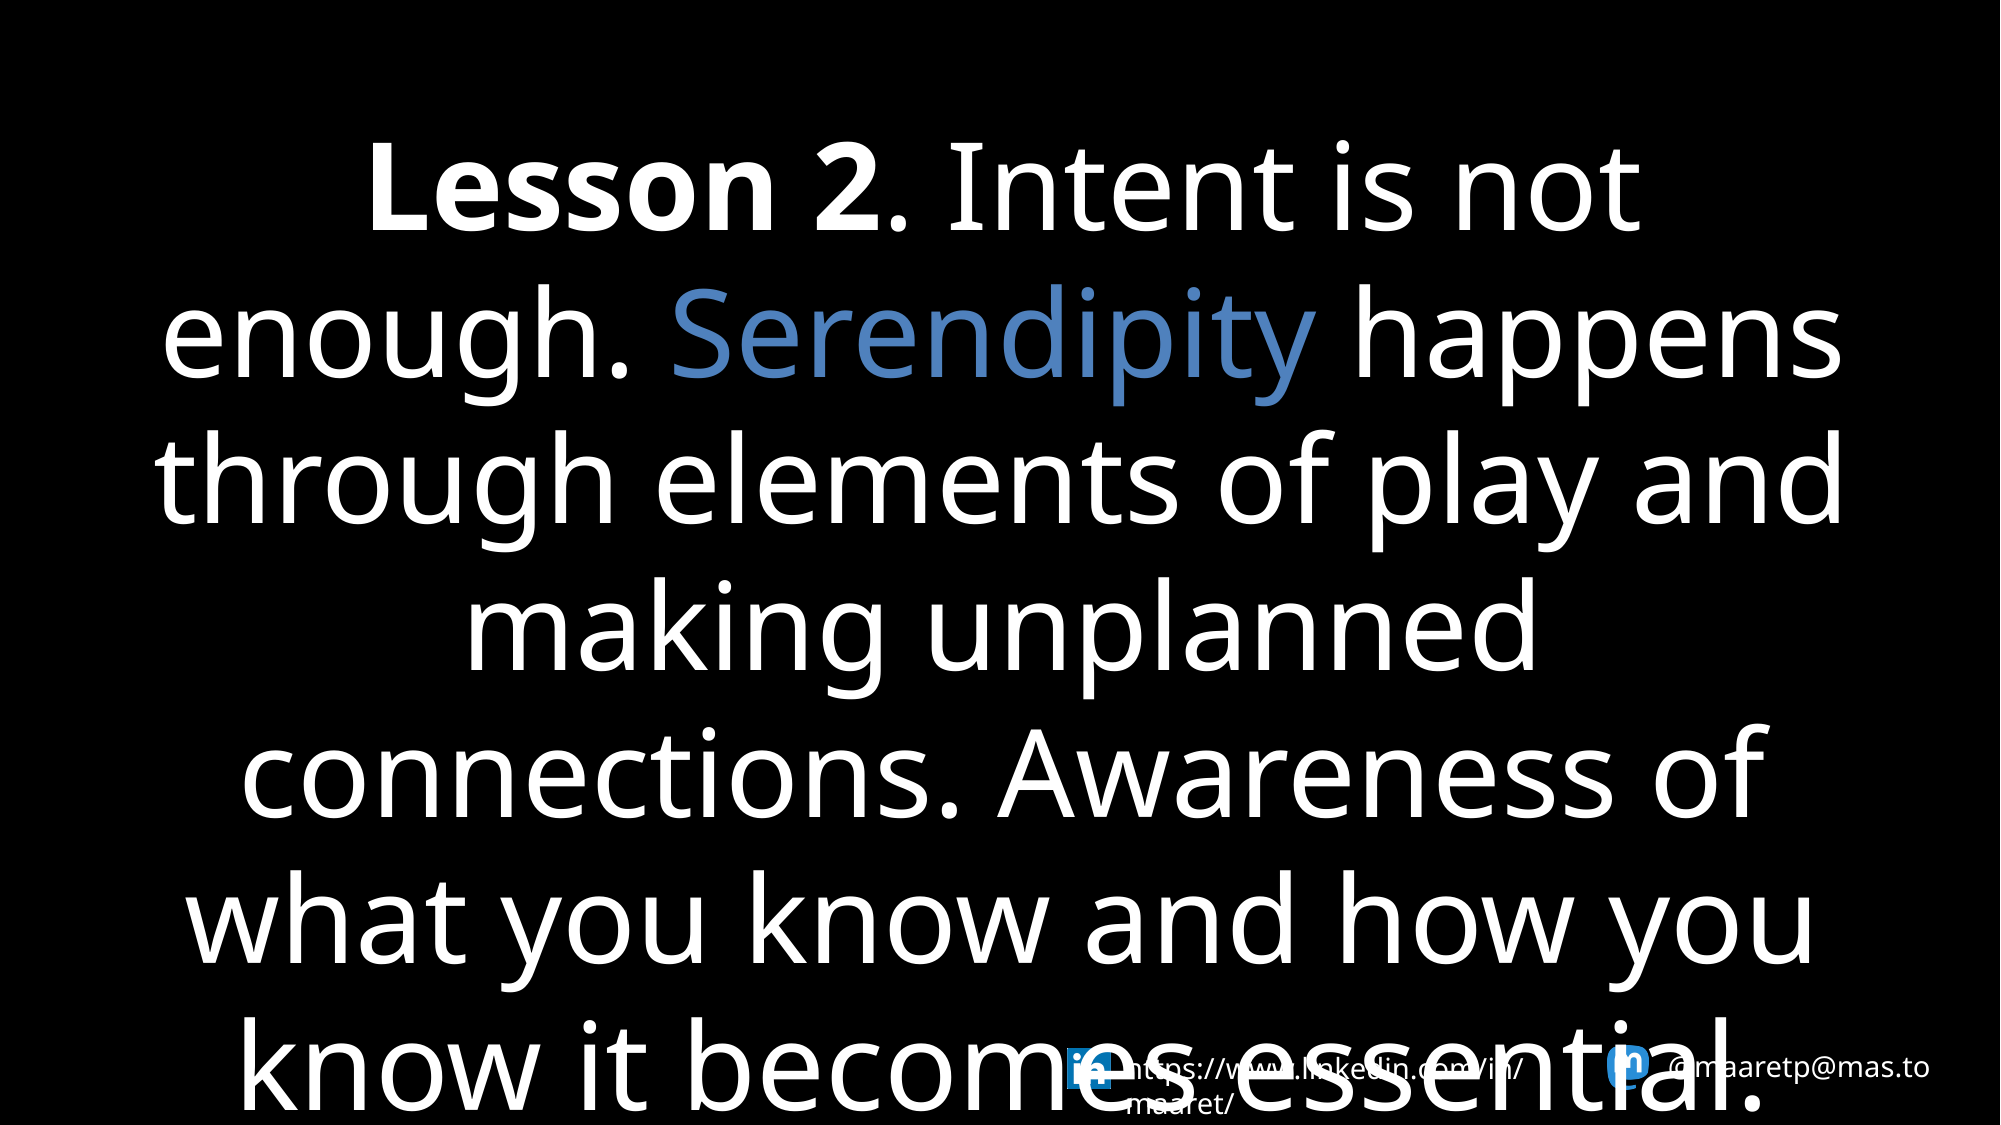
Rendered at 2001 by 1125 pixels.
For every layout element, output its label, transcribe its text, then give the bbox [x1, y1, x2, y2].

text_box Lesson 2. Intent is not enough. Serendipity happens through elements of play and making unplanned connections. Awareness of what you know and how you know it becomes essential. [111, 101, 1896, 1125]
